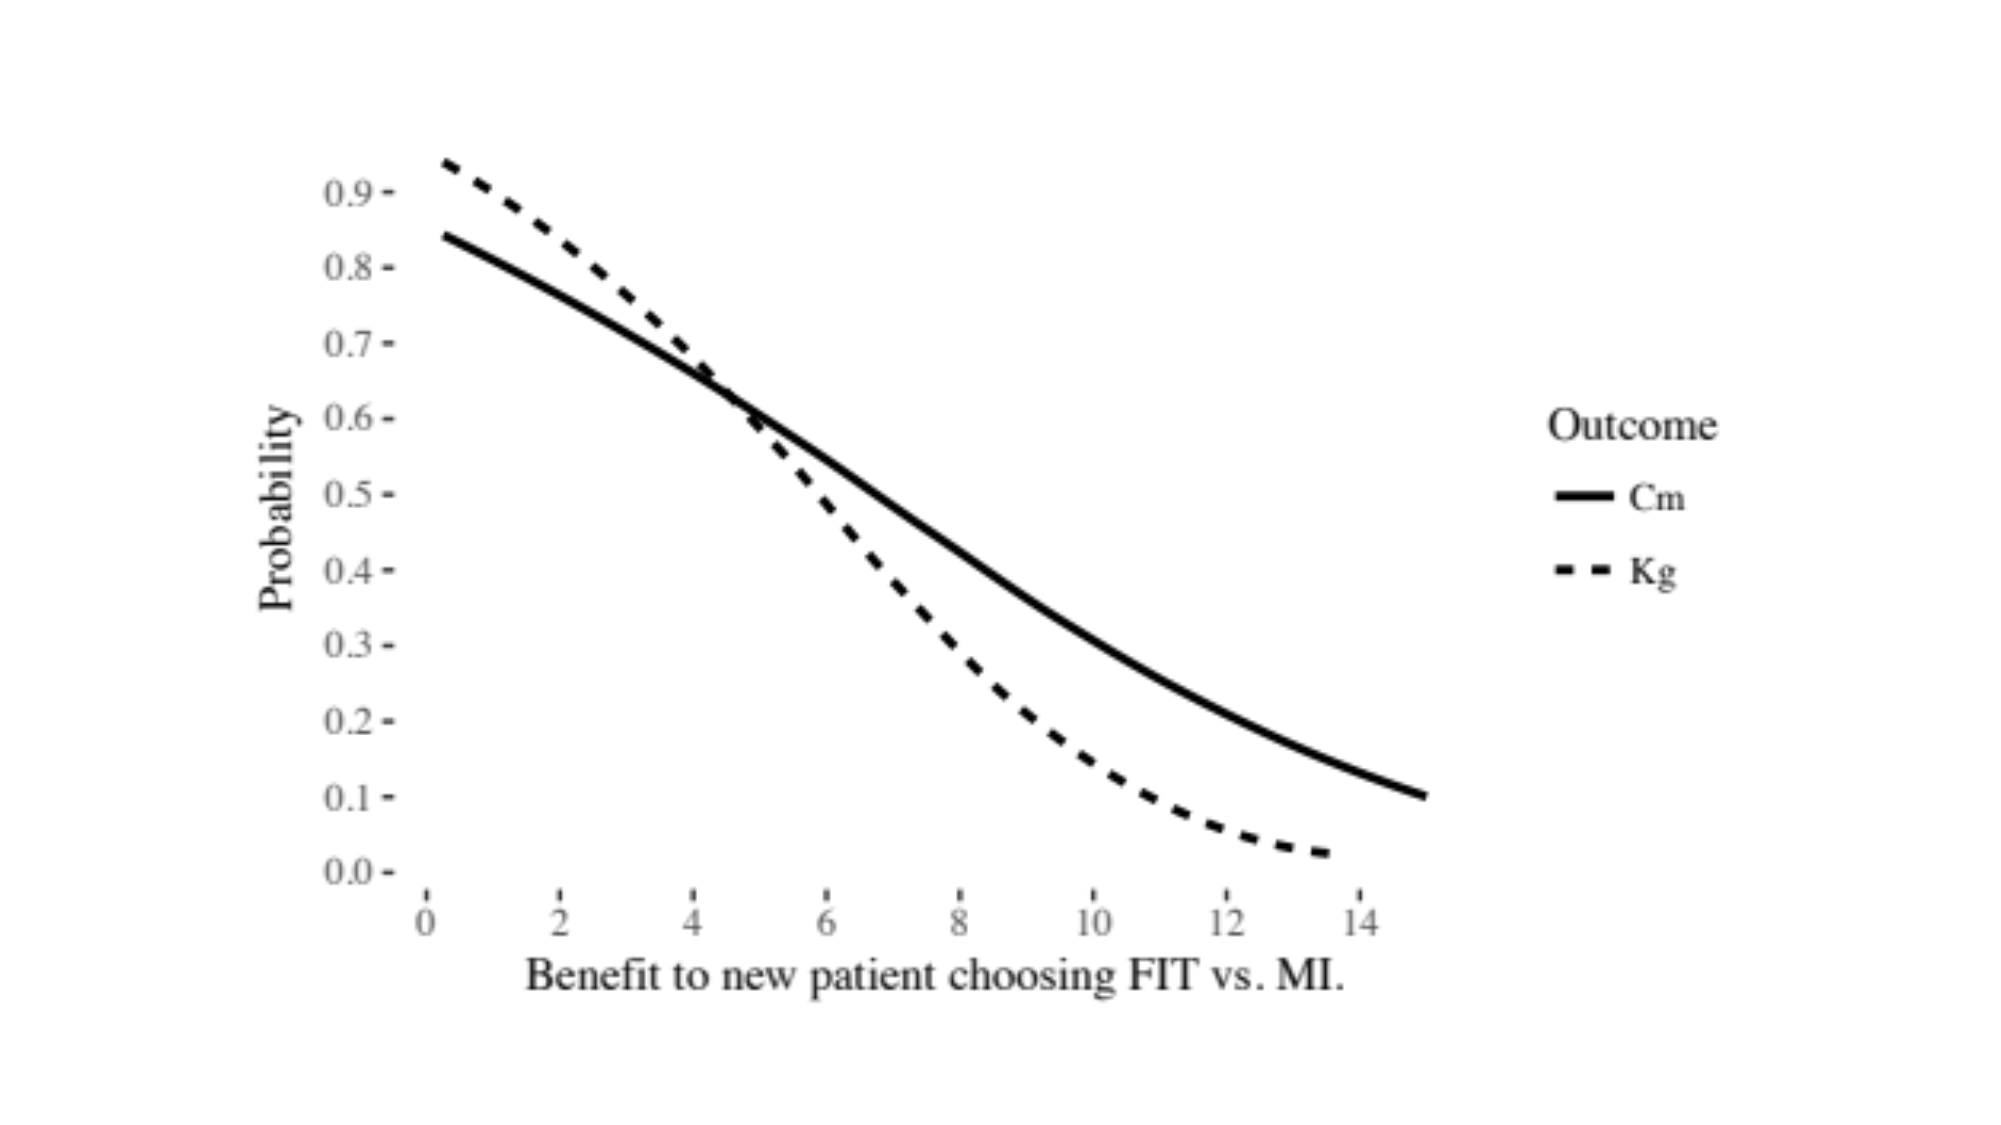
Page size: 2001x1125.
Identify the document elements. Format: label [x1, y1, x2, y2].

list [238, 105, 1762, 1020]
